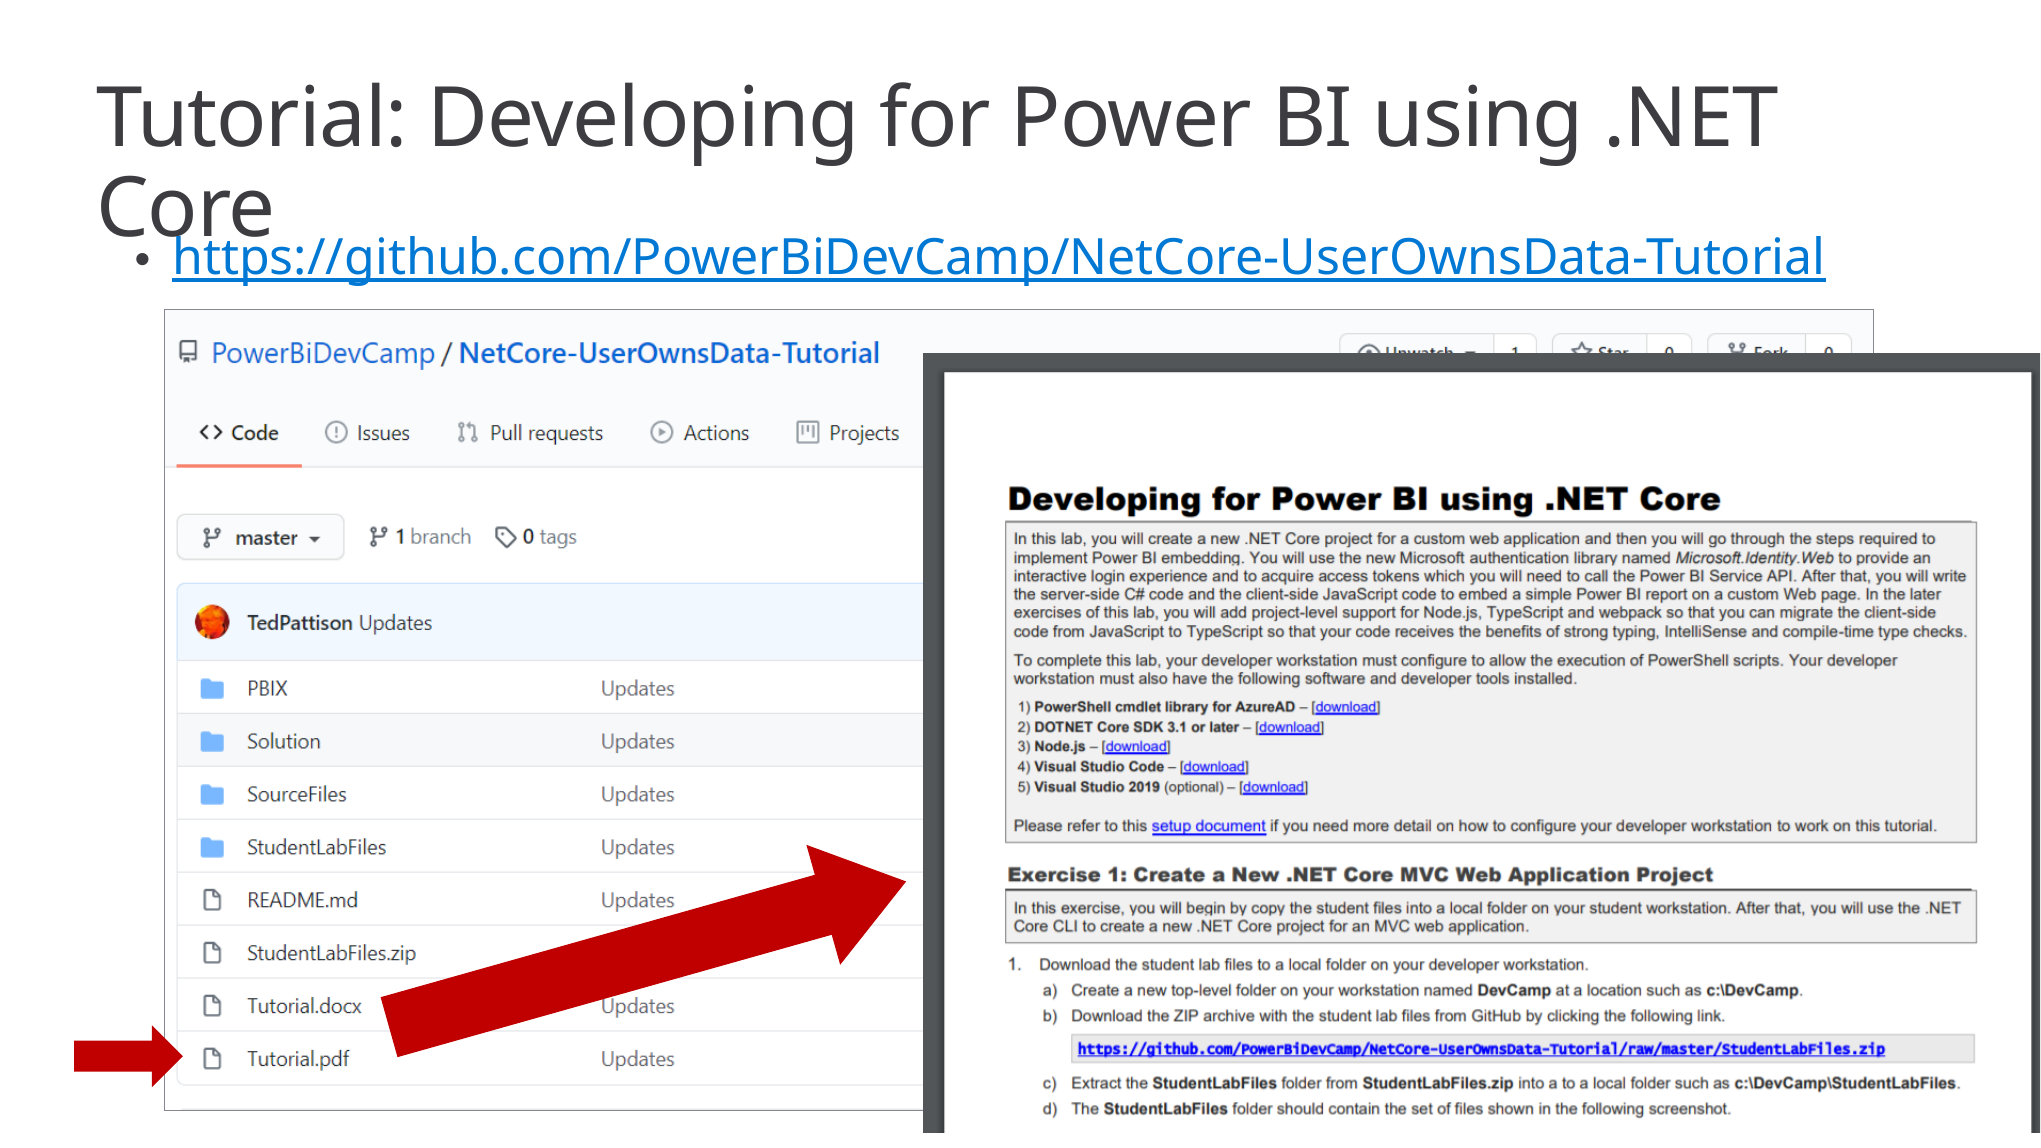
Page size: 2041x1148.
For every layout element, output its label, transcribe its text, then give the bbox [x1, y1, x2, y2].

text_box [378, 353, 2041, 1133]
title Tutorial: Developing for Power BI using .NET Core [96, 75, 1941, 166]
list https://github.com/PowerBiDevCamp/NetCore-UserOwnsData-Tutorial [96, 226, 1941, 288]
picture [164, 309, 1875, 1112]
text_box [73, 1024, 164, 1088]
